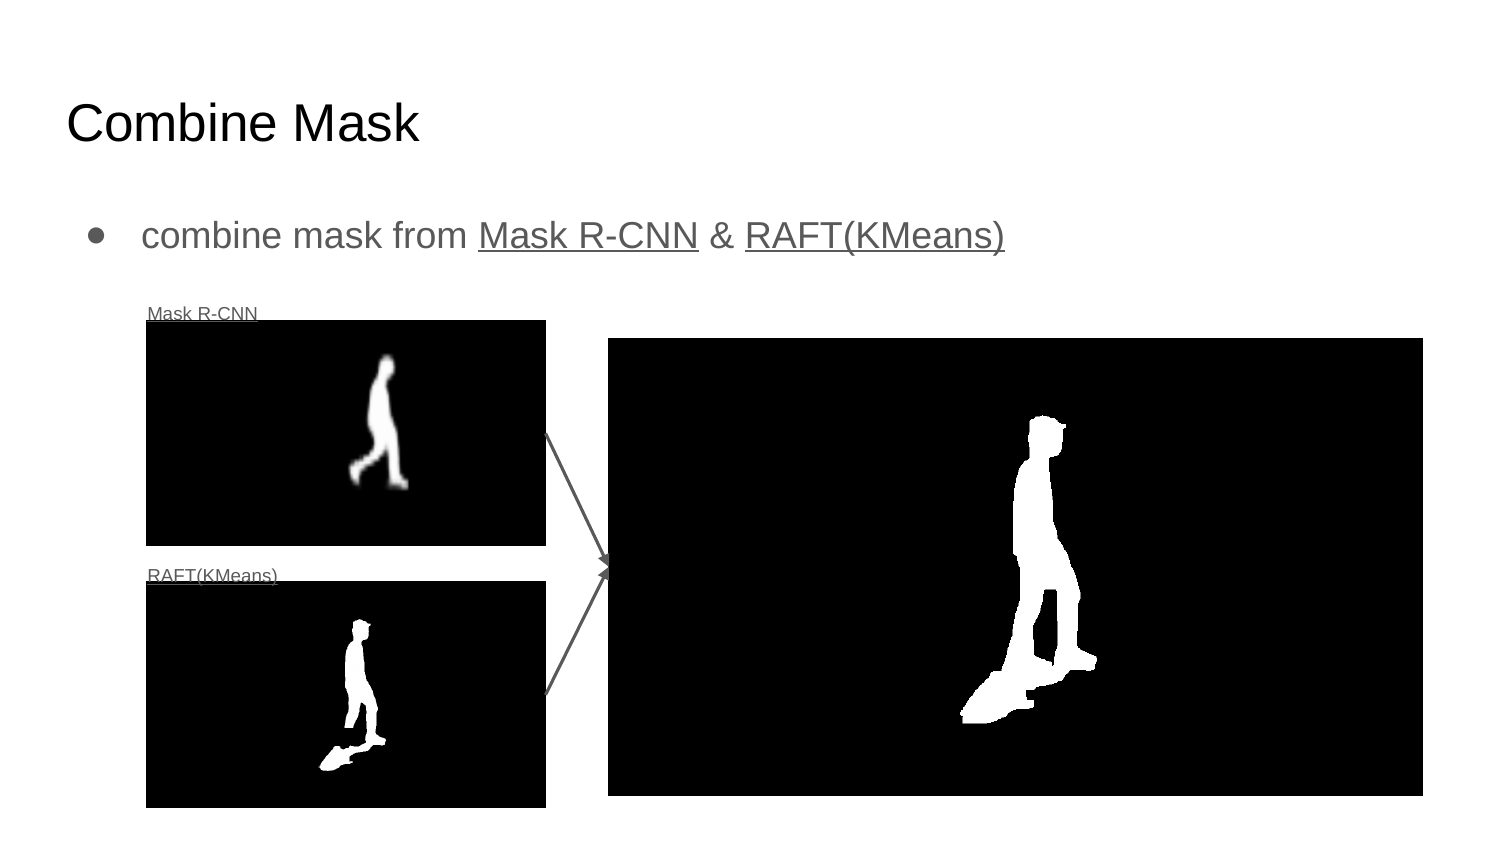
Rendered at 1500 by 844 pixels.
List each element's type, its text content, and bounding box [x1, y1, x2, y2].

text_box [545, 566, 610, 695]
picture [145, 320, 546, 546]
picture [145, 581, 546, 809]
text_box Mask R-CNN [132, 285, 625, 337]
list combine mask from Mask R-CNN & RAFT(KMeans) [51, 189, 1449, 750]
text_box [545, 433, 610, 566]
text_box RAFT(KMeans) [132, 547, 540, 600]
picture [608, 337, 1423, 796]
title Combine Mask [51, 72, 1449, 167]
